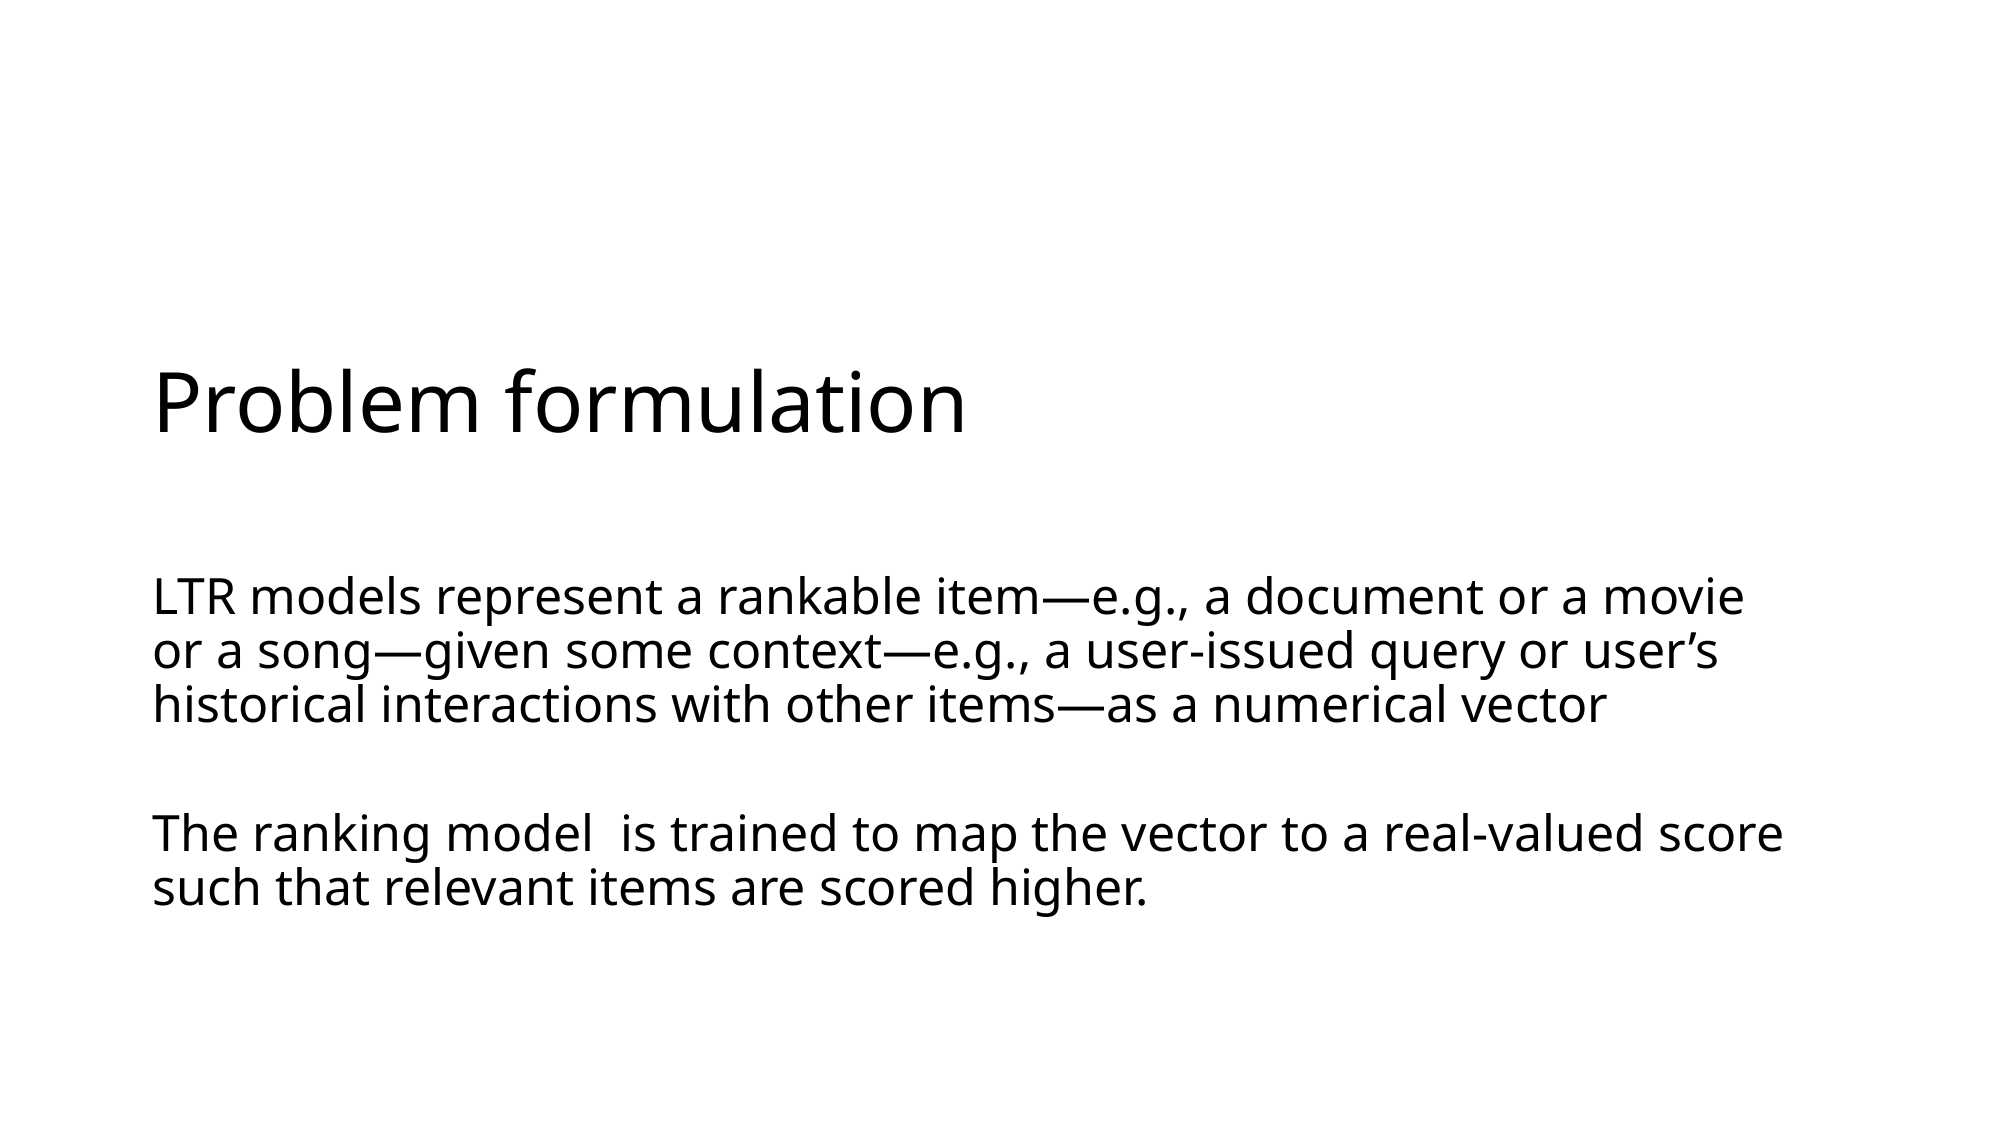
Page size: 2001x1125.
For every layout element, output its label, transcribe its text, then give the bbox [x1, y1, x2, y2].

title Problem formulation [137, 195, 1000, 458]
